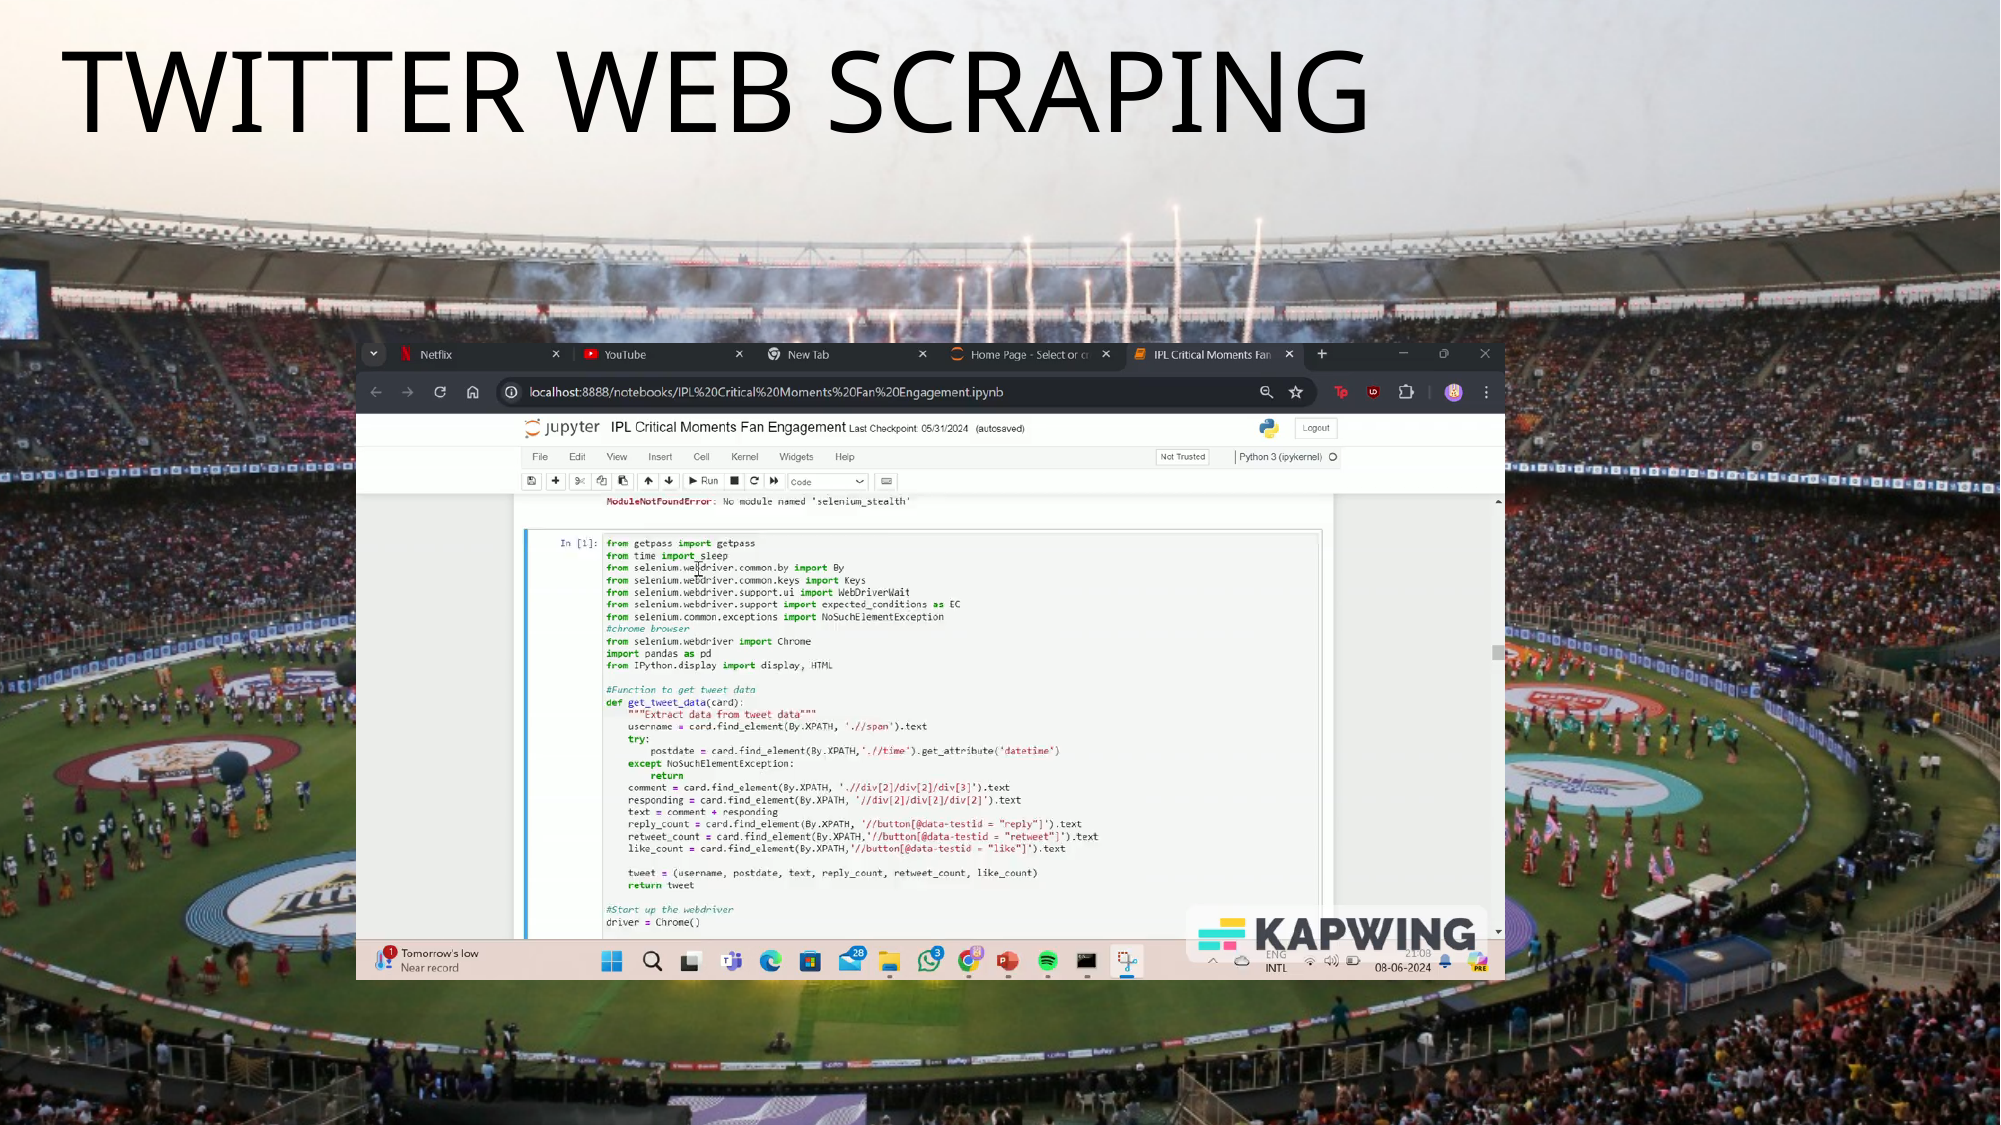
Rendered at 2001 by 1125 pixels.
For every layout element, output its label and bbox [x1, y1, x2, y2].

text_box [355, 342, 1506, 981]
list [0, 0, 2000, 1125]
